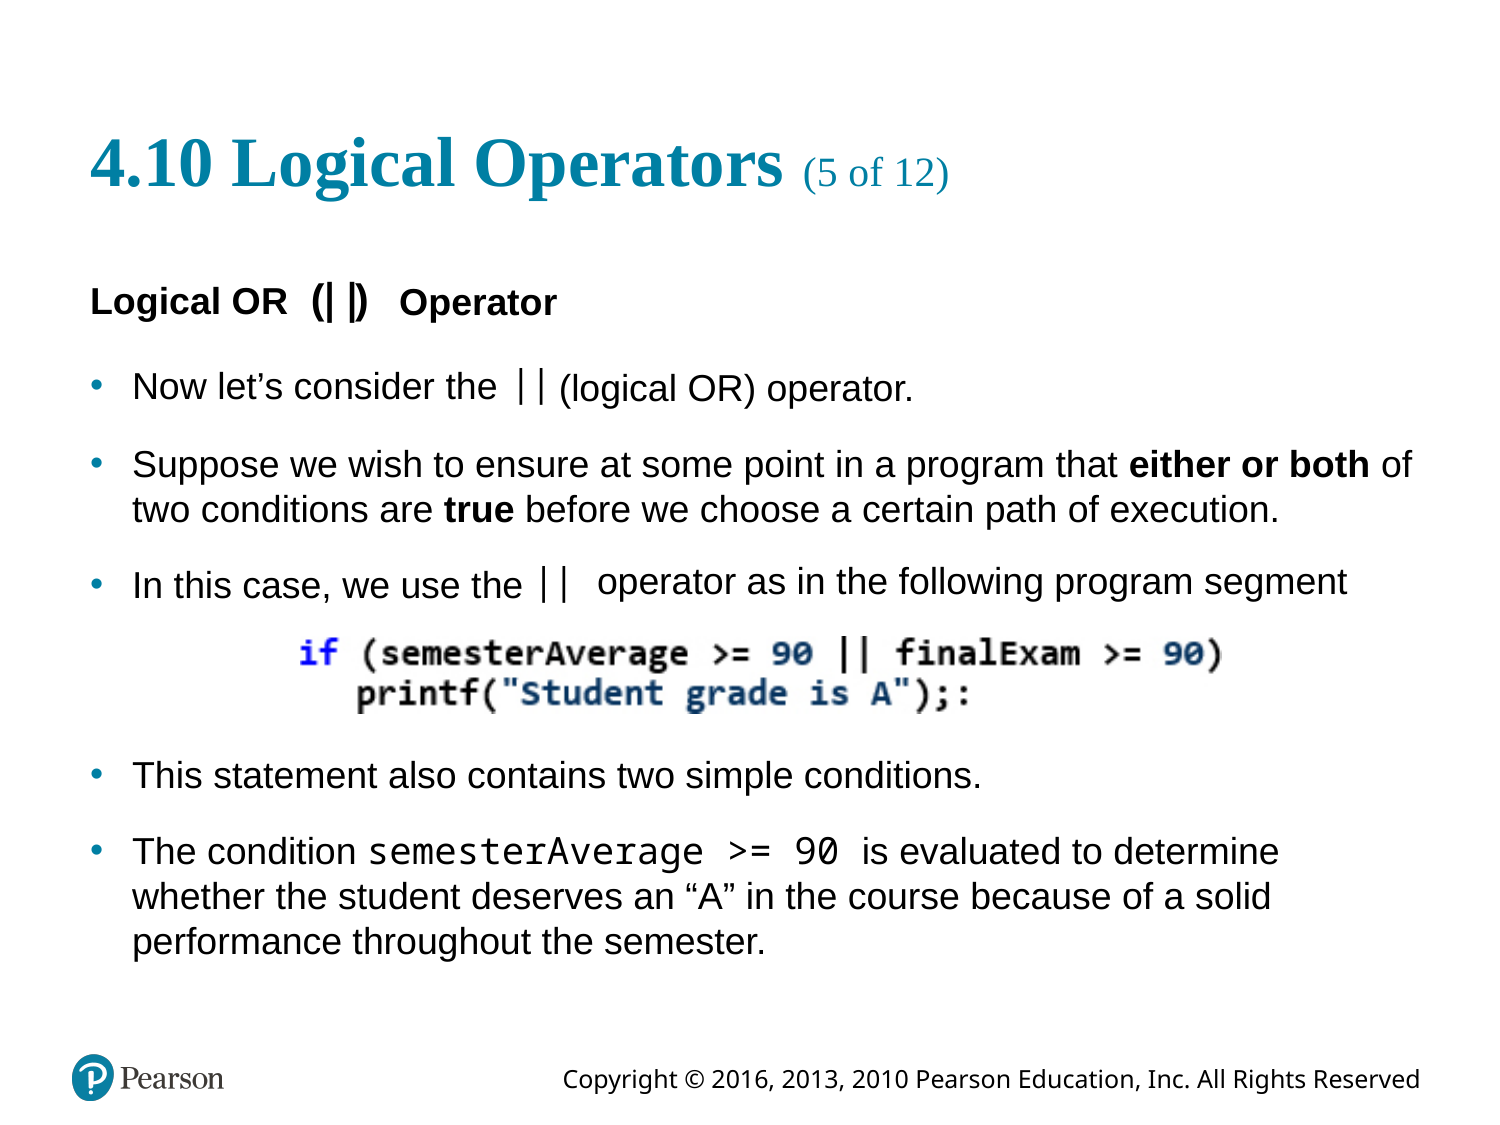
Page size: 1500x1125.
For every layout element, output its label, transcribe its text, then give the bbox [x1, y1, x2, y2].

list This statement also contains two simple conditions. The condition semesterAverage >= 90 is evaluated to determine whether the student deserves an “A” in the course because of a solid performance throughout the semester. [75, 735, 1425, 977]
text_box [511, 359, 550, 413]
picture [72, 1054, 88, 1070]
picture [72, 1087, 83, 1101]
list (logical OR) operator. Suppose we wish to ensure at some point in a program that either or both of two conditions are true before we choose a certain path of execution. In this case, we use the [75, 348, 1437, 612]
list Operator [384, 262, 583, 332]
picture [80, 1063, 106, 1088]
title 4.10 Logical Operators (5 of 12) [75, 35, 1425, 216]
list Logical OR [75, 262, 312, 346]
list operator as in the following program segment [582, 542, 1437, 608]
picture [300, 636, 1222, 715]
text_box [534, 557, 573, 611]
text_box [305, 271, 375, 331]
picture [98, 1054, 224, 1101]
